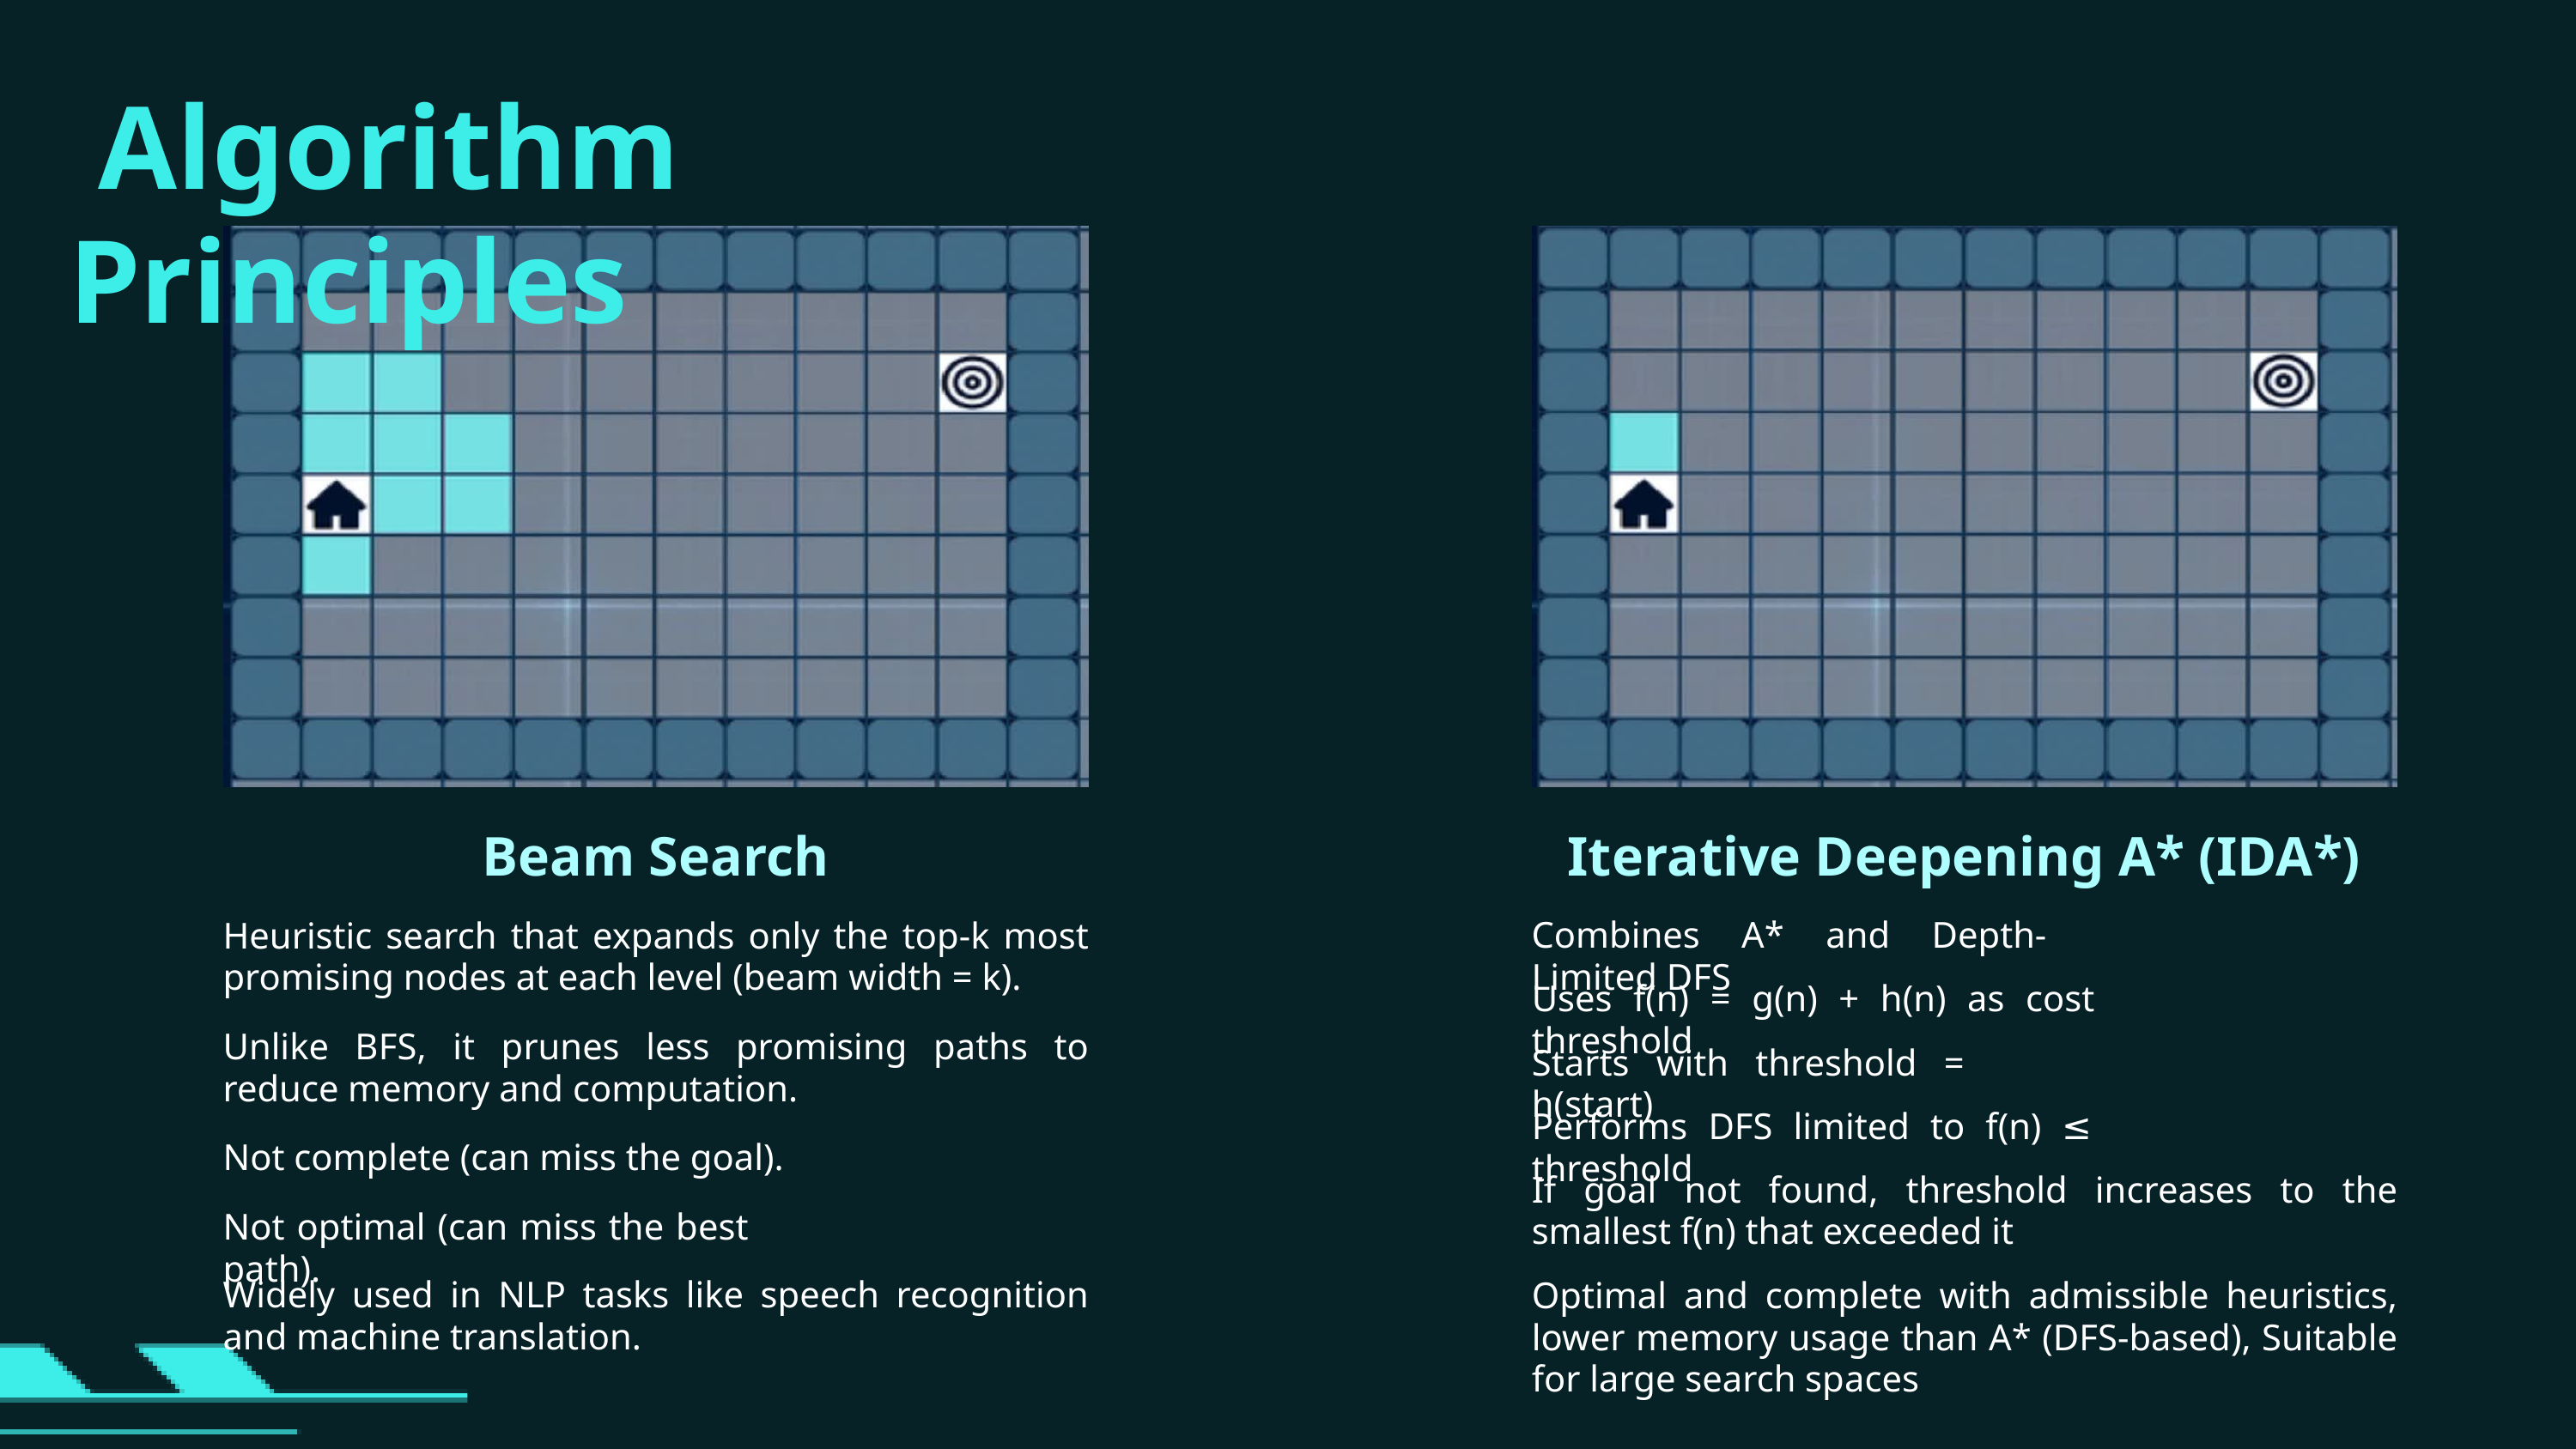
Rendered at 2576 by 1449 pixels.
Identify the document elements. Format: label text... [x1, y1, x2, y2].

text_box Iterative Deepening A* (IDA*) [1531, 823, 2398, 887]
text_box Beam Search [222, 823, 1090, 887]
text_box Not optimal (can miss the best path). [222, 1205, 749, 1273]
text_box Algorithm Principles [69, 77, 1133, 346]
text_box Optimal and complete with admissible heuristics, lower memory usage than A* (DFS-based), Suitable for large search spaces [1531, 1273, 2398, 1400]
text_box Not complete (can miss the goal). [222, 1136, 974, 1179]
text_box Combines A* and Depth-Limited DFS [1531, 913, 2047, 976]
text_box Starts with threshold = h(start) [1531, 1040, 1965, 1105]
text_box Widely used in NLP tasks like speech recognition and machine translation. [222, 1273, 1090, 1357]
text_box Heuristic search that expands only the top-k most promising nodes at each level (beam width = k). [222, 913, 1090, 998]
text_box [0, 1303, 468, 1434]
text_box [1531, 225, 2398, 788]
text_box Uses f(n) = g(n) + h(n) as cost threshold [1531, 976, 2095, 1061]
text_box Performs DFS limited to f(n) ≤ threshold [1531, 1105, 2093, 1167]
text_box If goal not found, threshold increases to the smallest f(n) that exceeded it [1531, 1167, 2398, 1252]
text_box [222, 225, 1090, 788]
text_box Unlike BFS, it prunes less promising paths to reduce memory and computation. [222, 1025, 1090, 1109]
